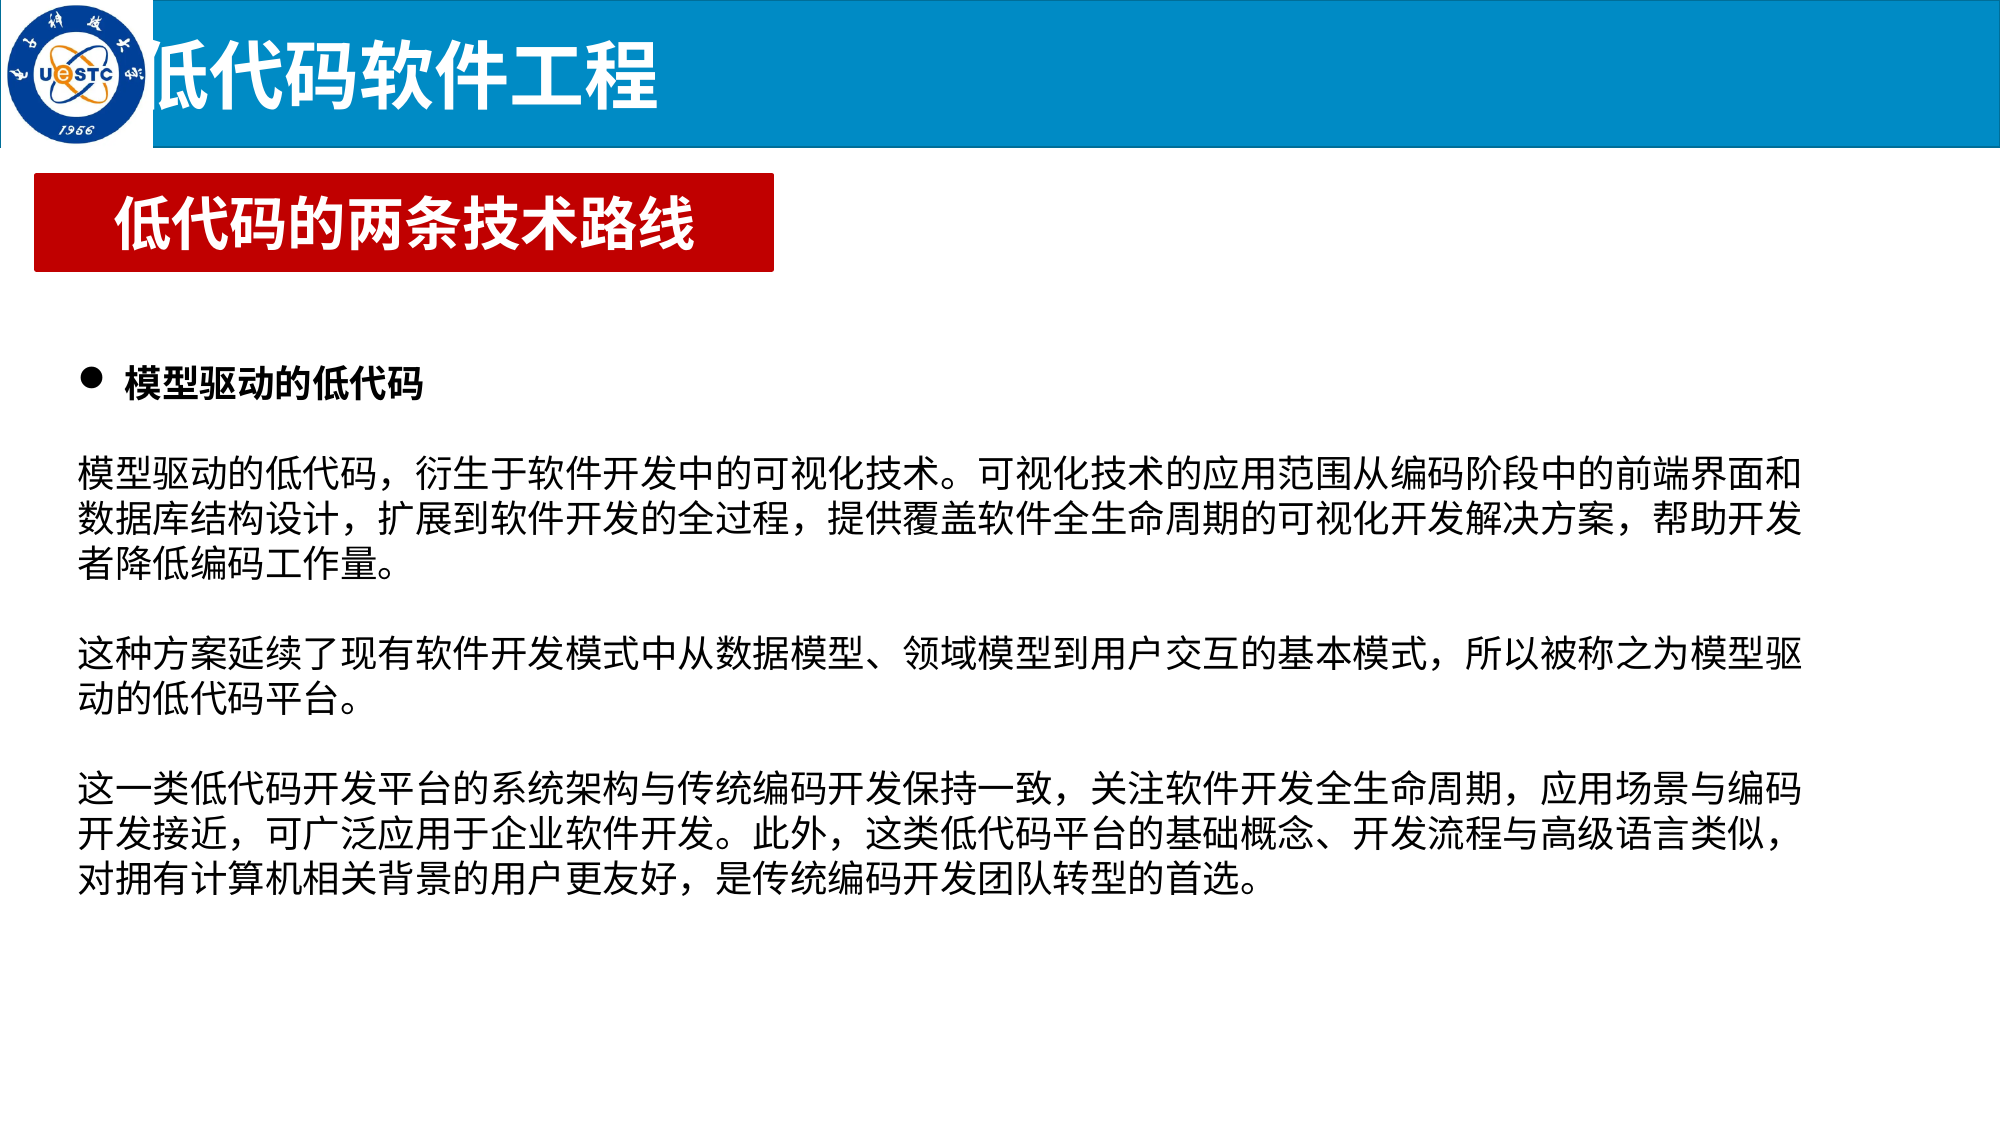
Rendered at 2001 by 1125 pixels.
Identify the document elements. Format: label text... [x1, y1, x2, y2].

text_box 低代码软件工程 [153, 0, 2000, 148]
text_box 低代码的两条技术路线 [36, 175, 772, 270]
picture [2, 0, 153, 148]
text_box 模型驱动的低代码 模型驱动的低代码，衍生于软件开发中的可视化技术。可视化技术的应用范围从编码阶段中的前端界面和数据库结构设计，扩展到软件开发的全过程，提供覆盖软件全生命周期的可视化开发解决方案，帮助开发者降低编码工作量。 这种方案延续了现有软件开发模式中从数据模型、领域模型到用户交互的基本模式，所以被称之为模型驱动的低代码平台。 这一类低代码开发平台的系统架构与传统编码开发保持一致，关注软件开发全生命周期，应用场景与编码开发接近，可广泛应用于企业软件开发。此外，这类低代码平台的基础概念、开发流程与高级语言类似，对拥有计算机相关背景的用户更友好，是传统编码开发团队转型的首选。 [62, 352, 1841, 908]
